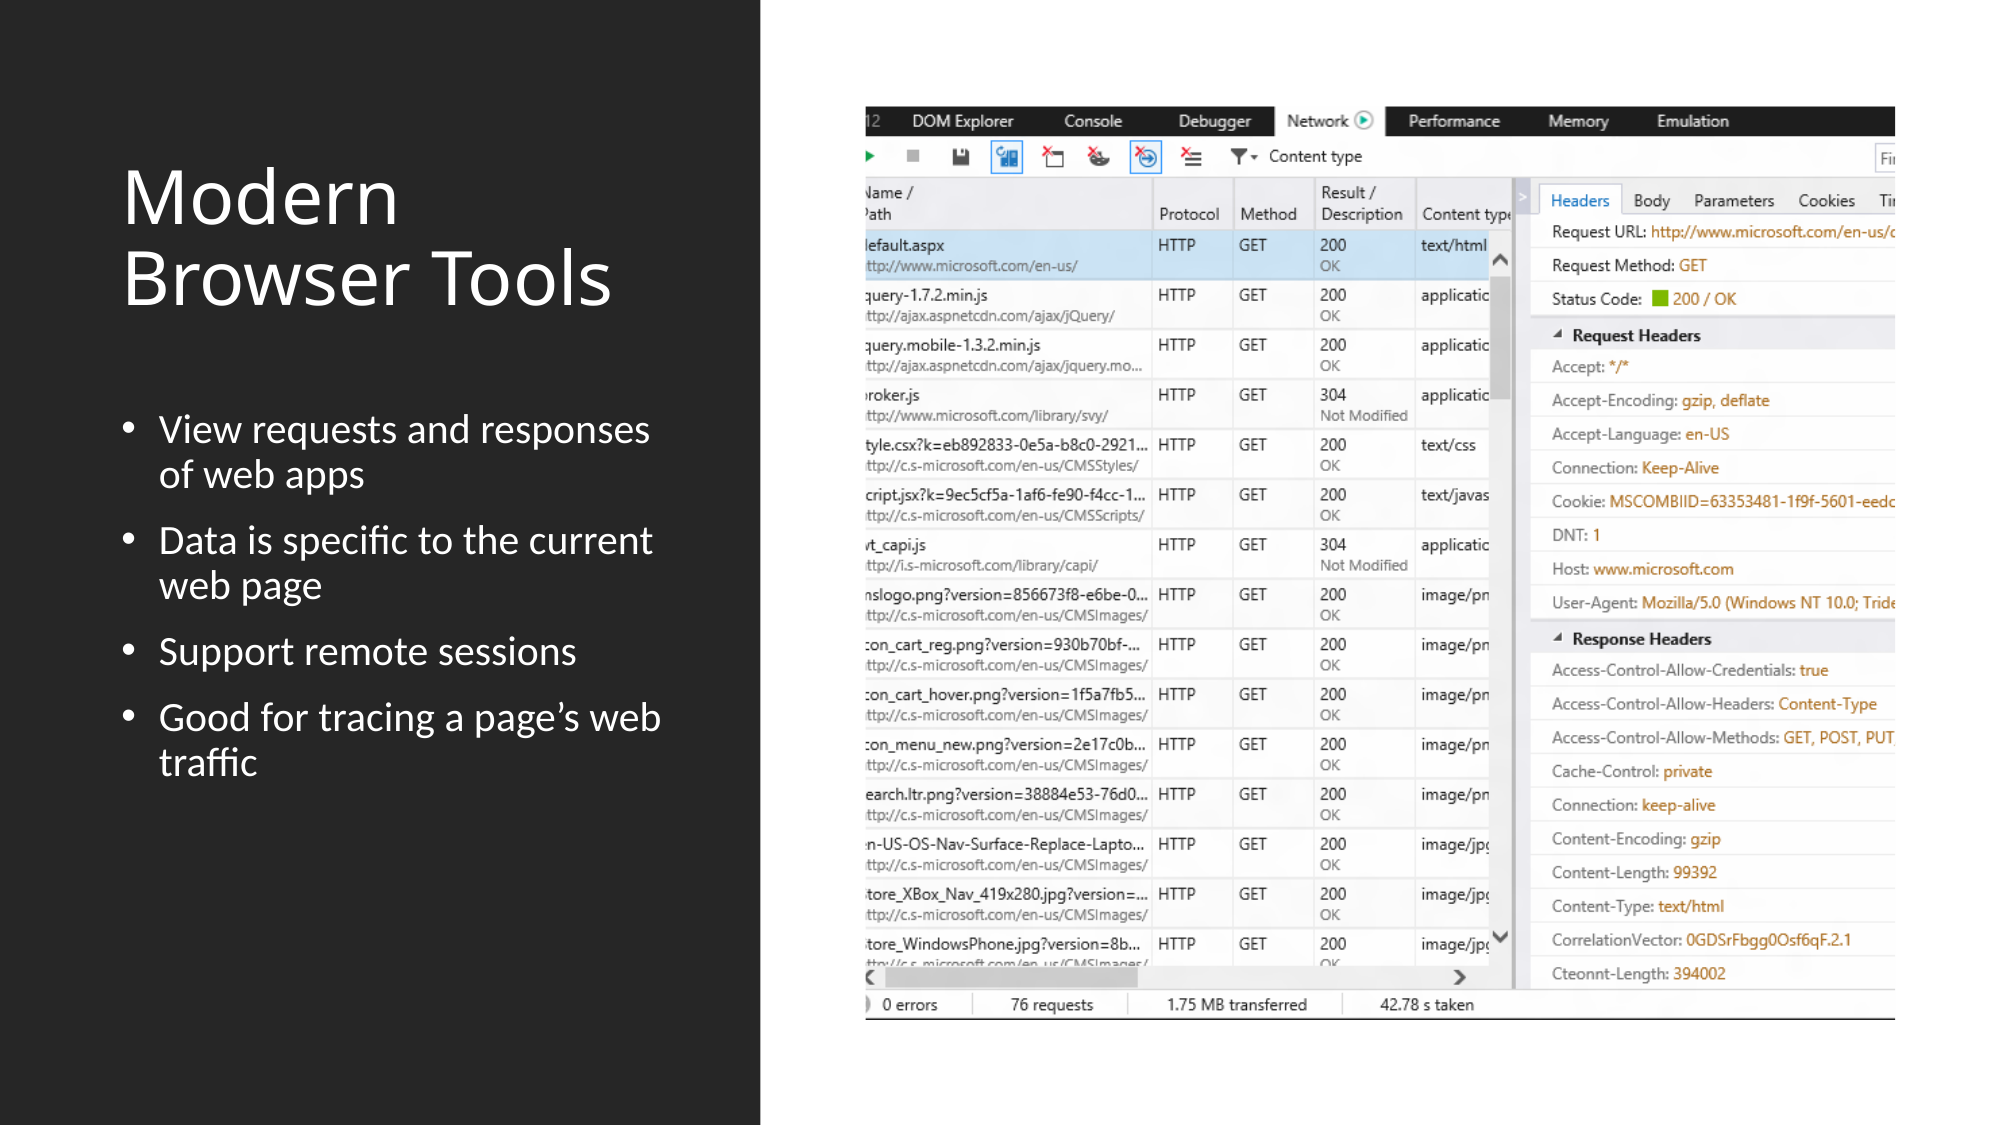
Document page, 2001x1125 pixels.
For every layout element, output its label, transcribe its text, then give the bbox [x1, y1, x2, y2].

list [865, 104, 1895, 1020]
title Modern Browser Tools [106, 103, 708, 379]
list View requests and responses of web apps Data is specific to the current web page Support remote sessions Good for tracing a page’s web traffic [106, 399, 708, 1020]
text_box [0, 0, 761, 1125]
text_box [761, 0, 2000, 1125]
